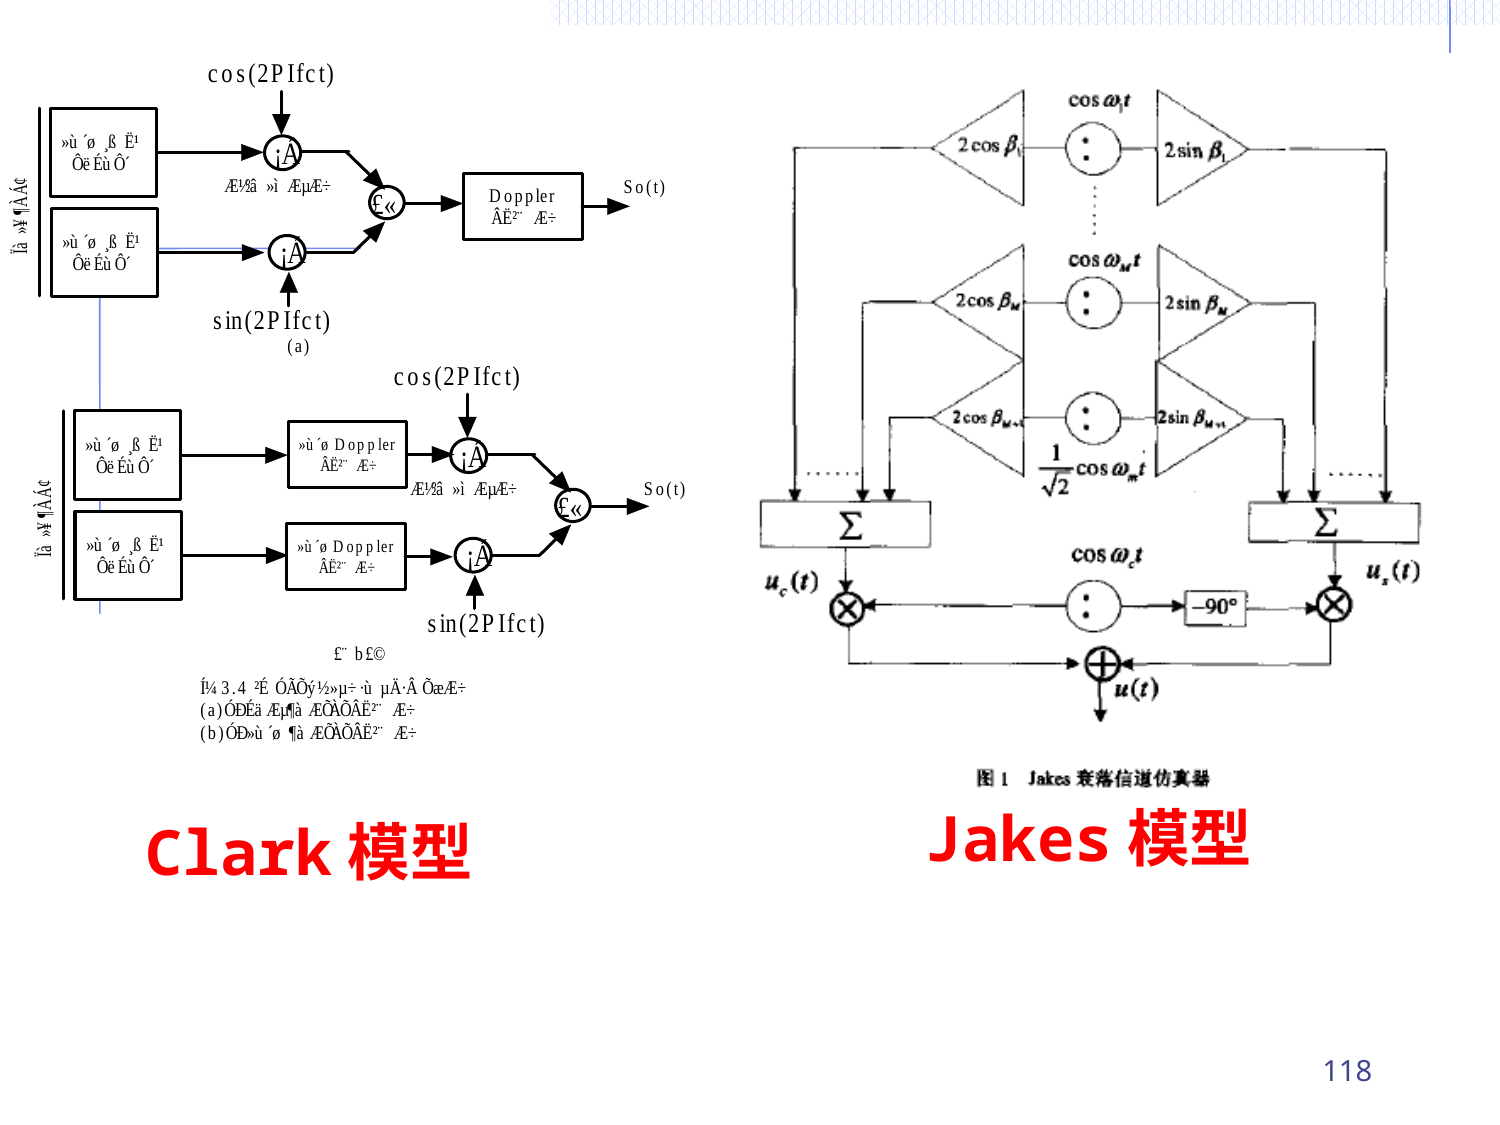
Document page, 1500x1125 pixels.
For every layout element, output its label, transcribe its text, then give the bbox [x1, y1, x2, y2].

slide_number 117 [1074, 1025, 1388, 1100]
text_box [0, 53, 719, 751]
text_box Jakes模型 [909, 814, 1296, 882]
picture [718, 53, 1477, 807]
text_box Clark模型 [130, 805, 517, 896]
